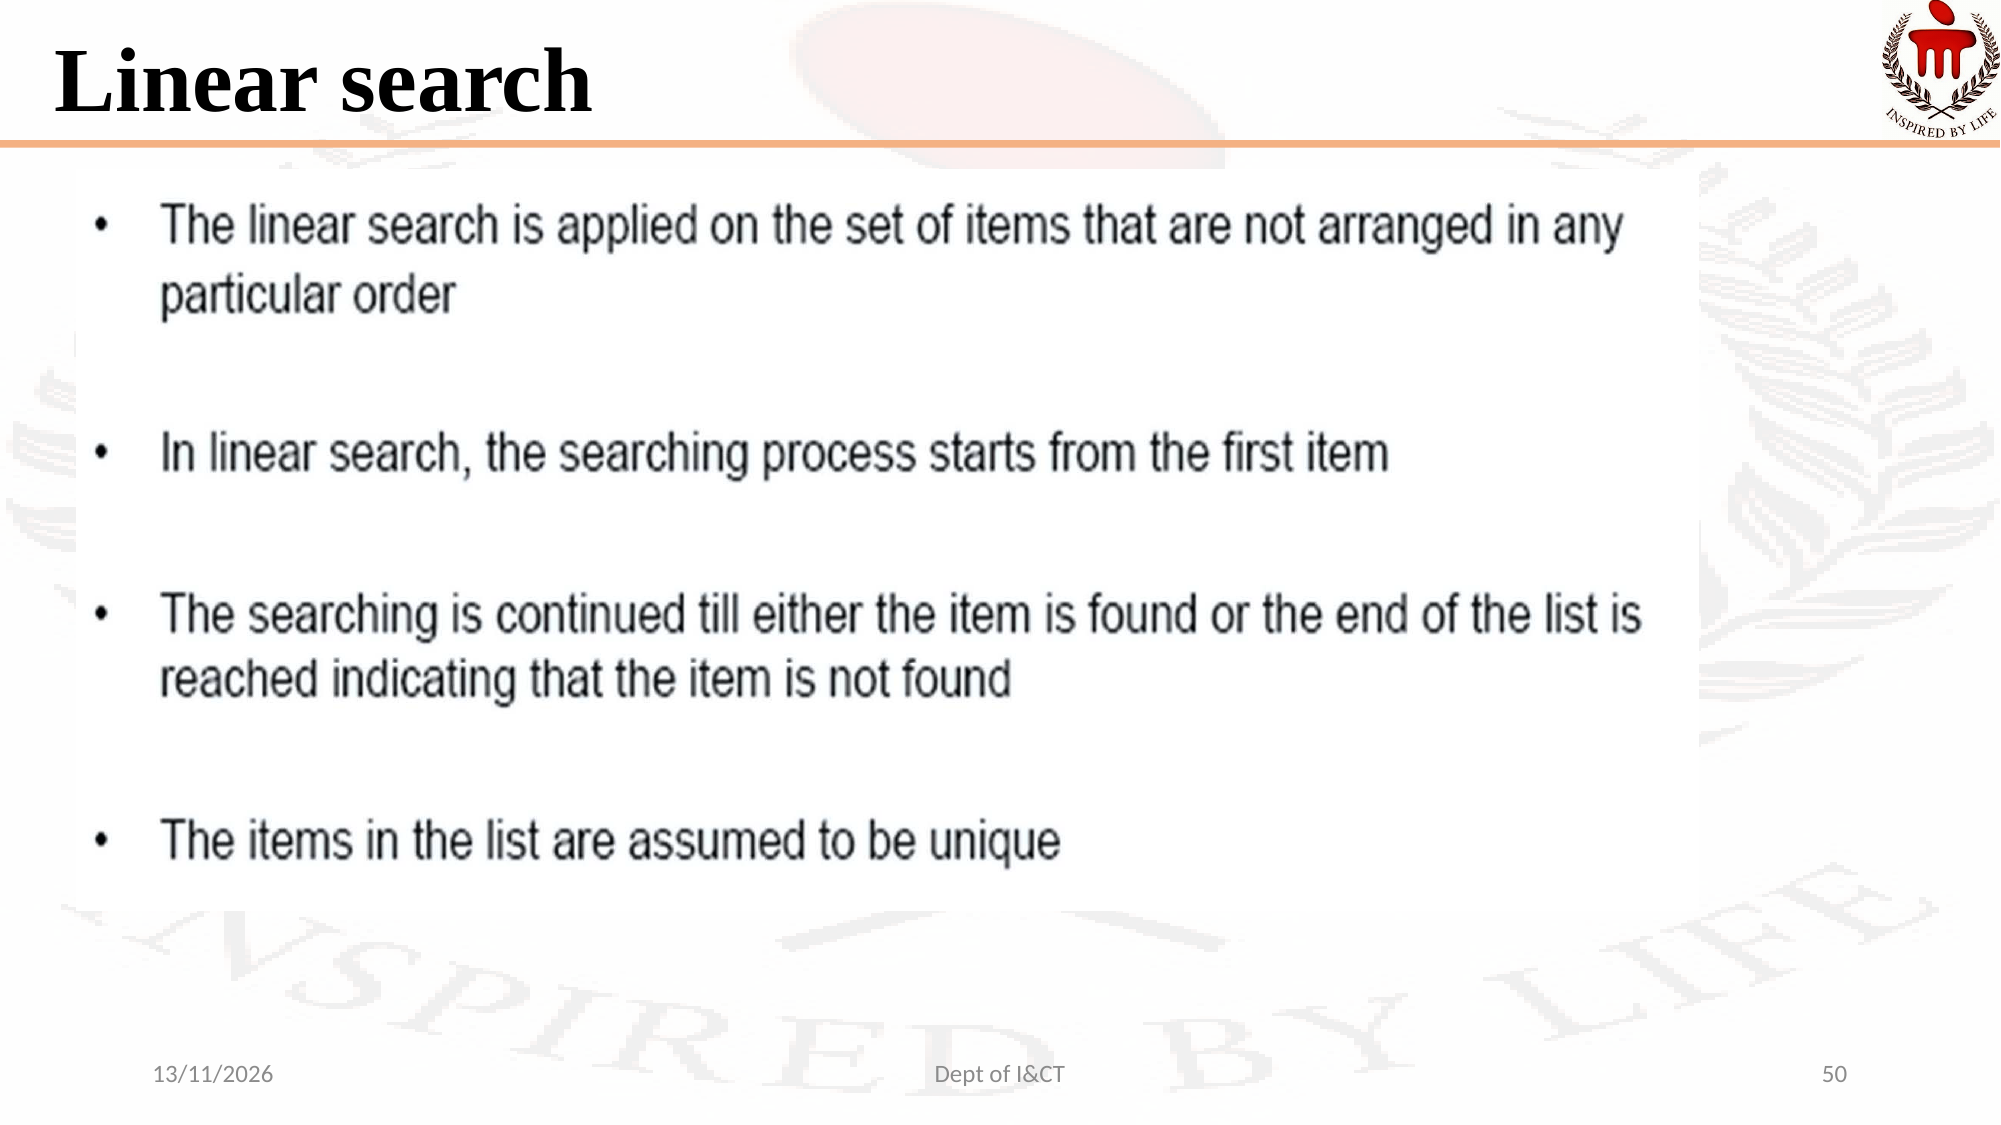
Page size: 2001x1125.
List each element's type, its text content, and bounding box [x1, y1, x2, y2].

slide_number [137, 1042, 588, 1103]
footer Dept of I&CT [662, 1042, 1338, 1103]
title Linear search [39, 22, 1863, 141]
picture [1882, 0, 2000, 140]
slide_number 50 [1412, 1042, 1863, 1103]
picture [75, 169, 1699, 912]
